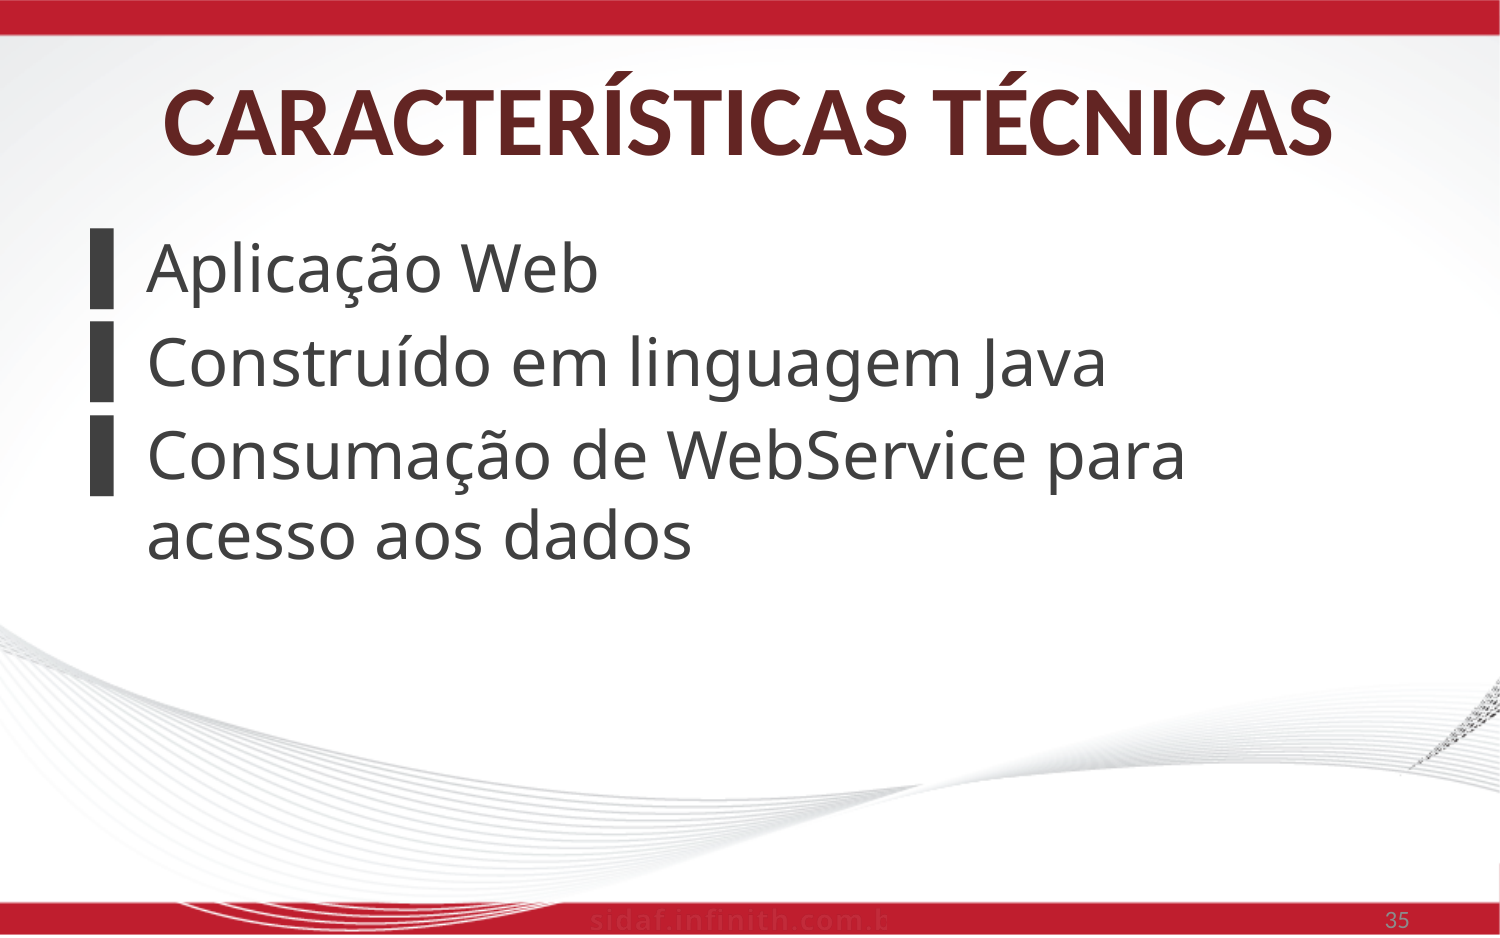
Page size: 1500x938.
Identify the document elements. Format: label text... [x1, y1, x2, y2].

list Aplicação Web Construído em linguagem Java Consumação de WebService para acesso aos dados [75, 218, 1425, 838]
title Características técnicas [75, 37, 1425, 194]
slide_number 35 [1074, 905, 1425, 933]
picture [0, 0, 1500, 938]
